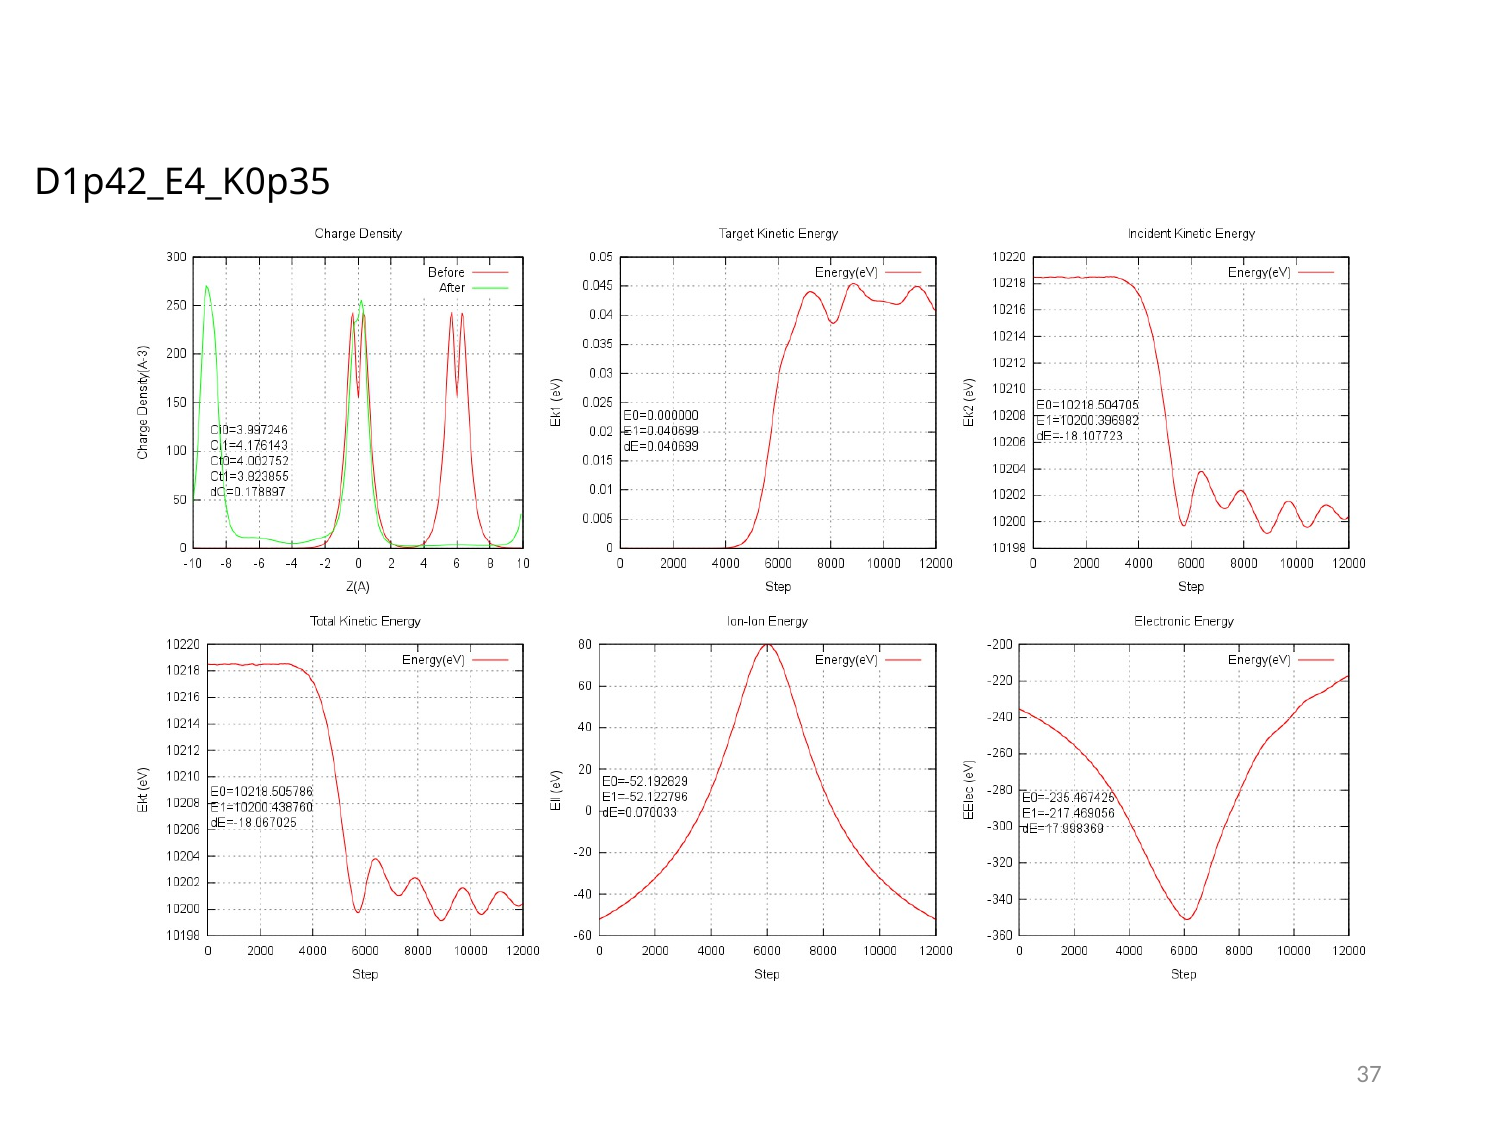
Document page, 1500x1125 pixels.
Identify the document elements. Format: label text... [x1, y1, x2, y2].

title D1p42_E4_K0p35 [19, 155, 579, 211]
slide_number 37 [1059, 1042, 1397, 1103]
picture [131, 210, 1370, 985]
